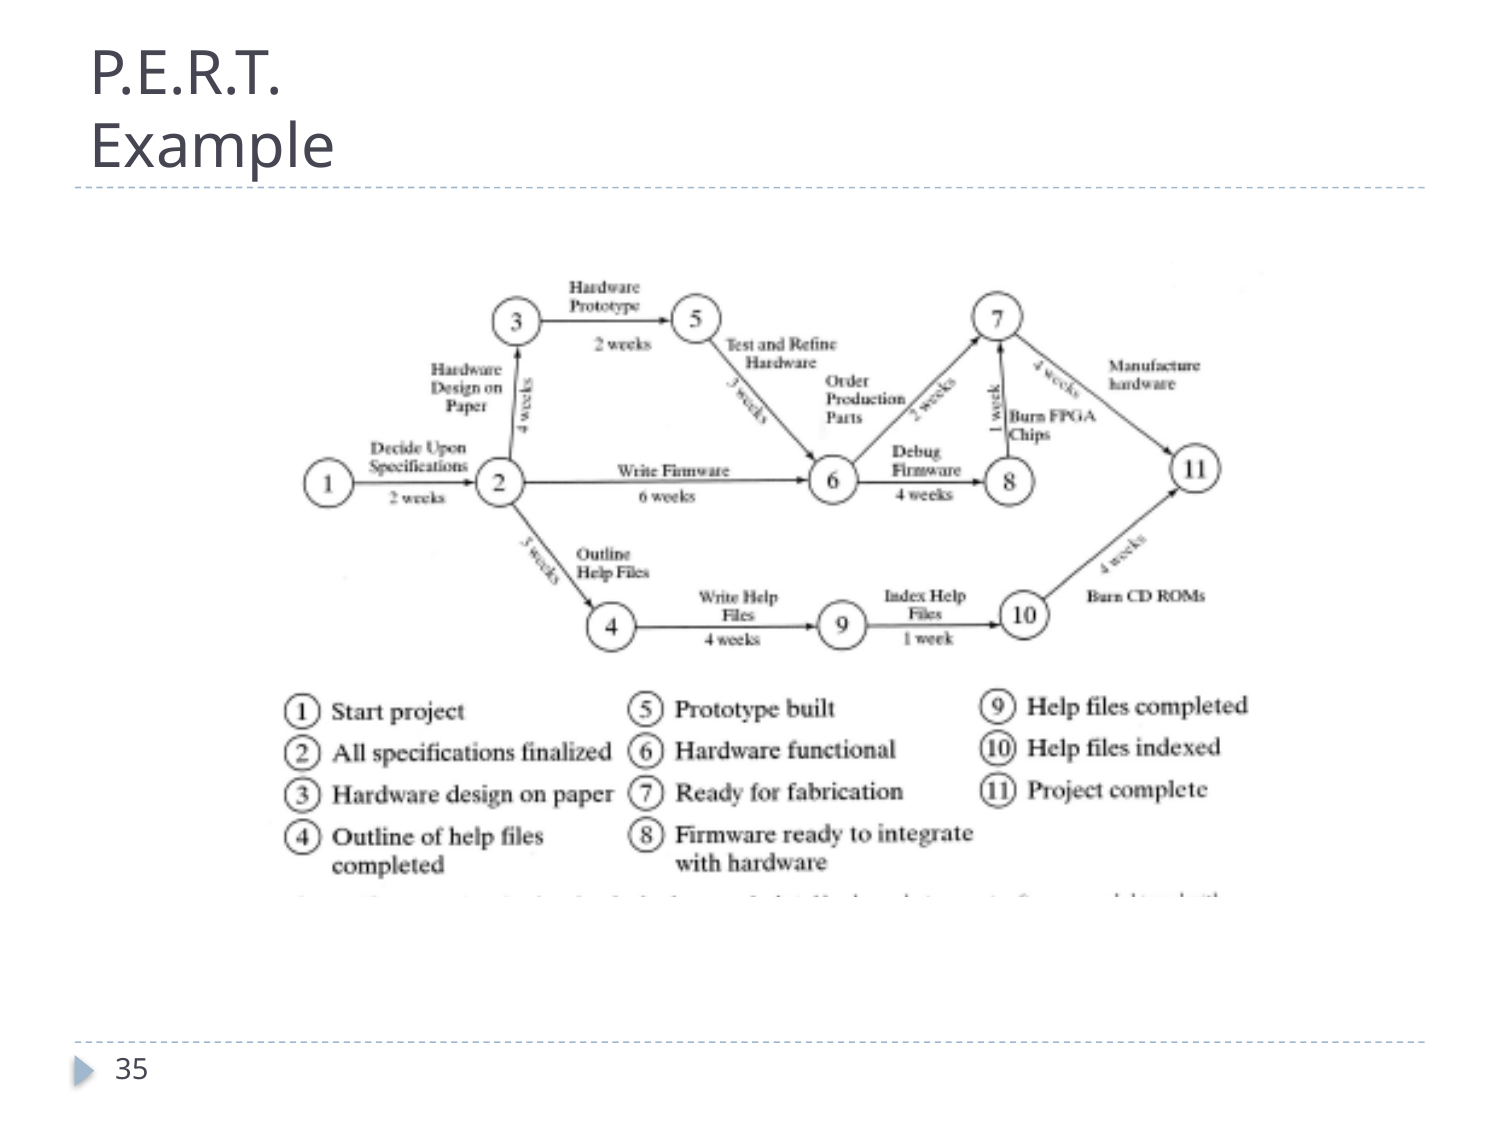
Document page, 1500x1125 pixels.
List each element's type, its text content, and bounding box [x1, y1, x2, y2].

title P.E.R.T. Example [75, 24, 1425, 188]
picture [256, 253, 1333, 897]
slide_number 35 [100, 1042, 426, 1103]
